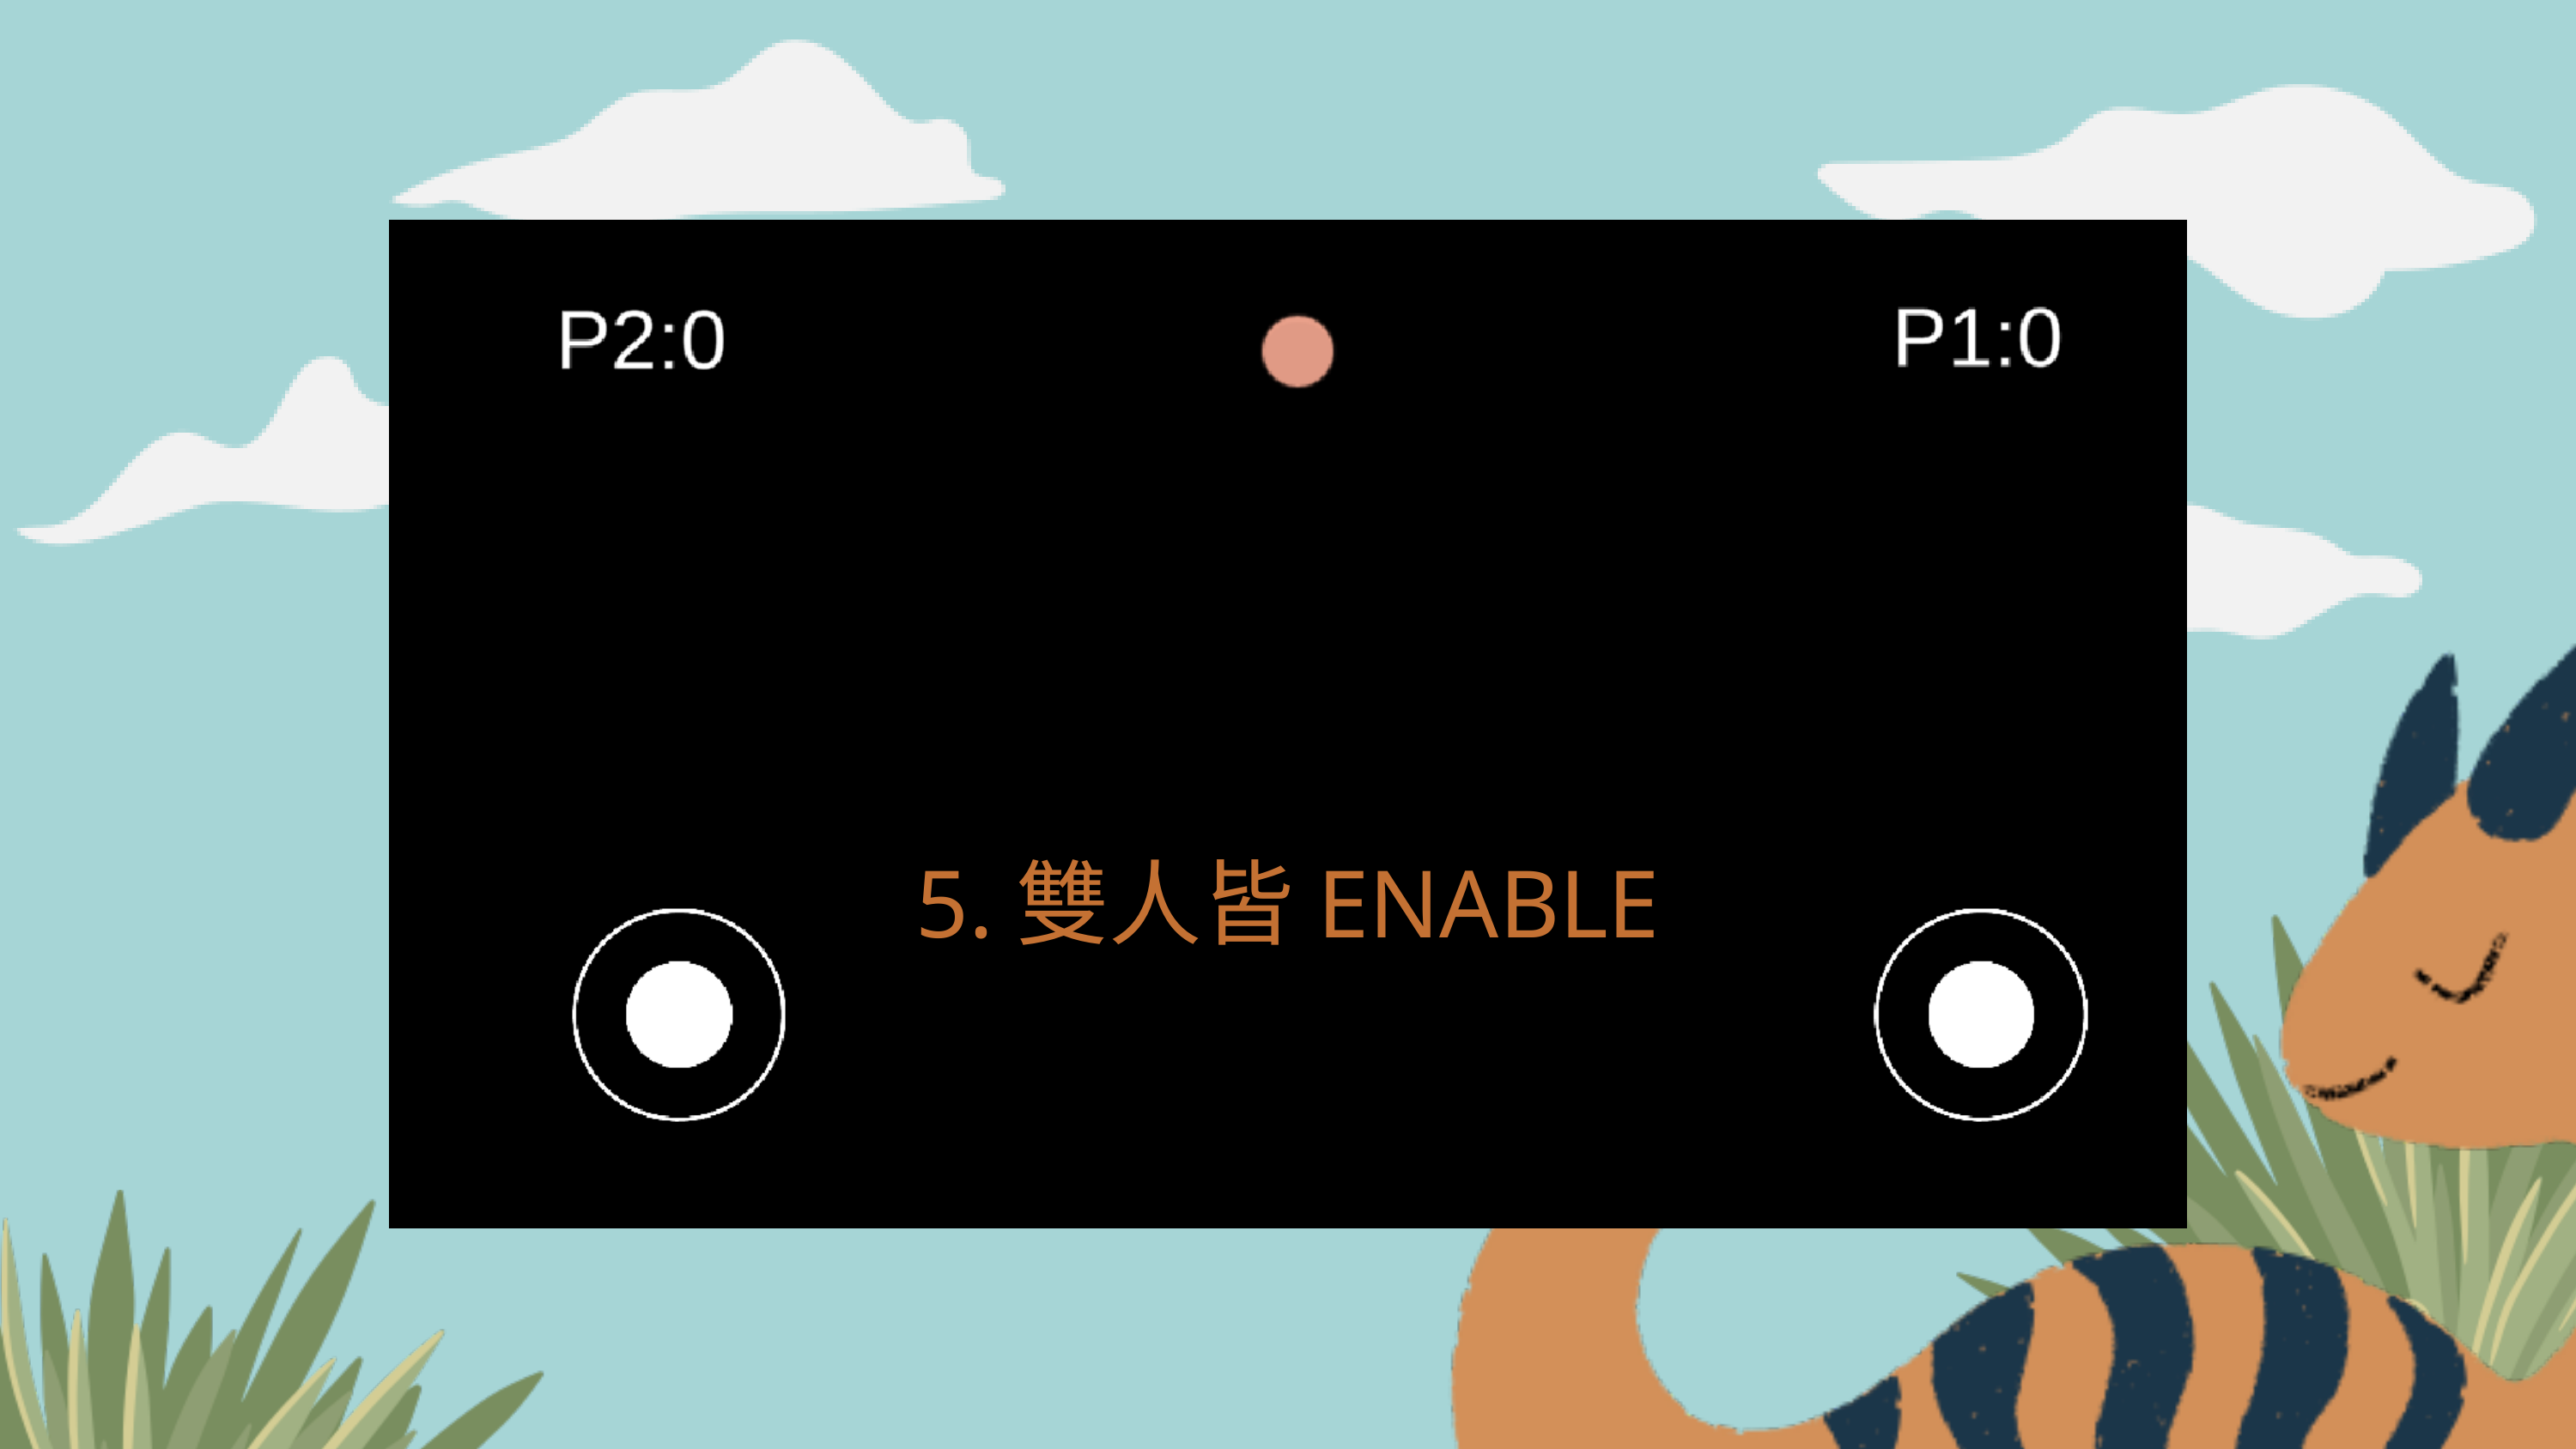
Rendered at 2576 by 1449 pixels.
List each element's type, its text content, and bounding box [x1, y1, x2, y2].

text_box [0, 1190, 612, 1449]
text_box [6, 36, 1029, 883]
text_box [389, 220, 2187, 1229]
text_box [1783, 0, 2542, 720]
text_box 5.雙人皆ENABLE [884, 826, 1691, 957]
text_box [1443, 558, 2576, 1449]
